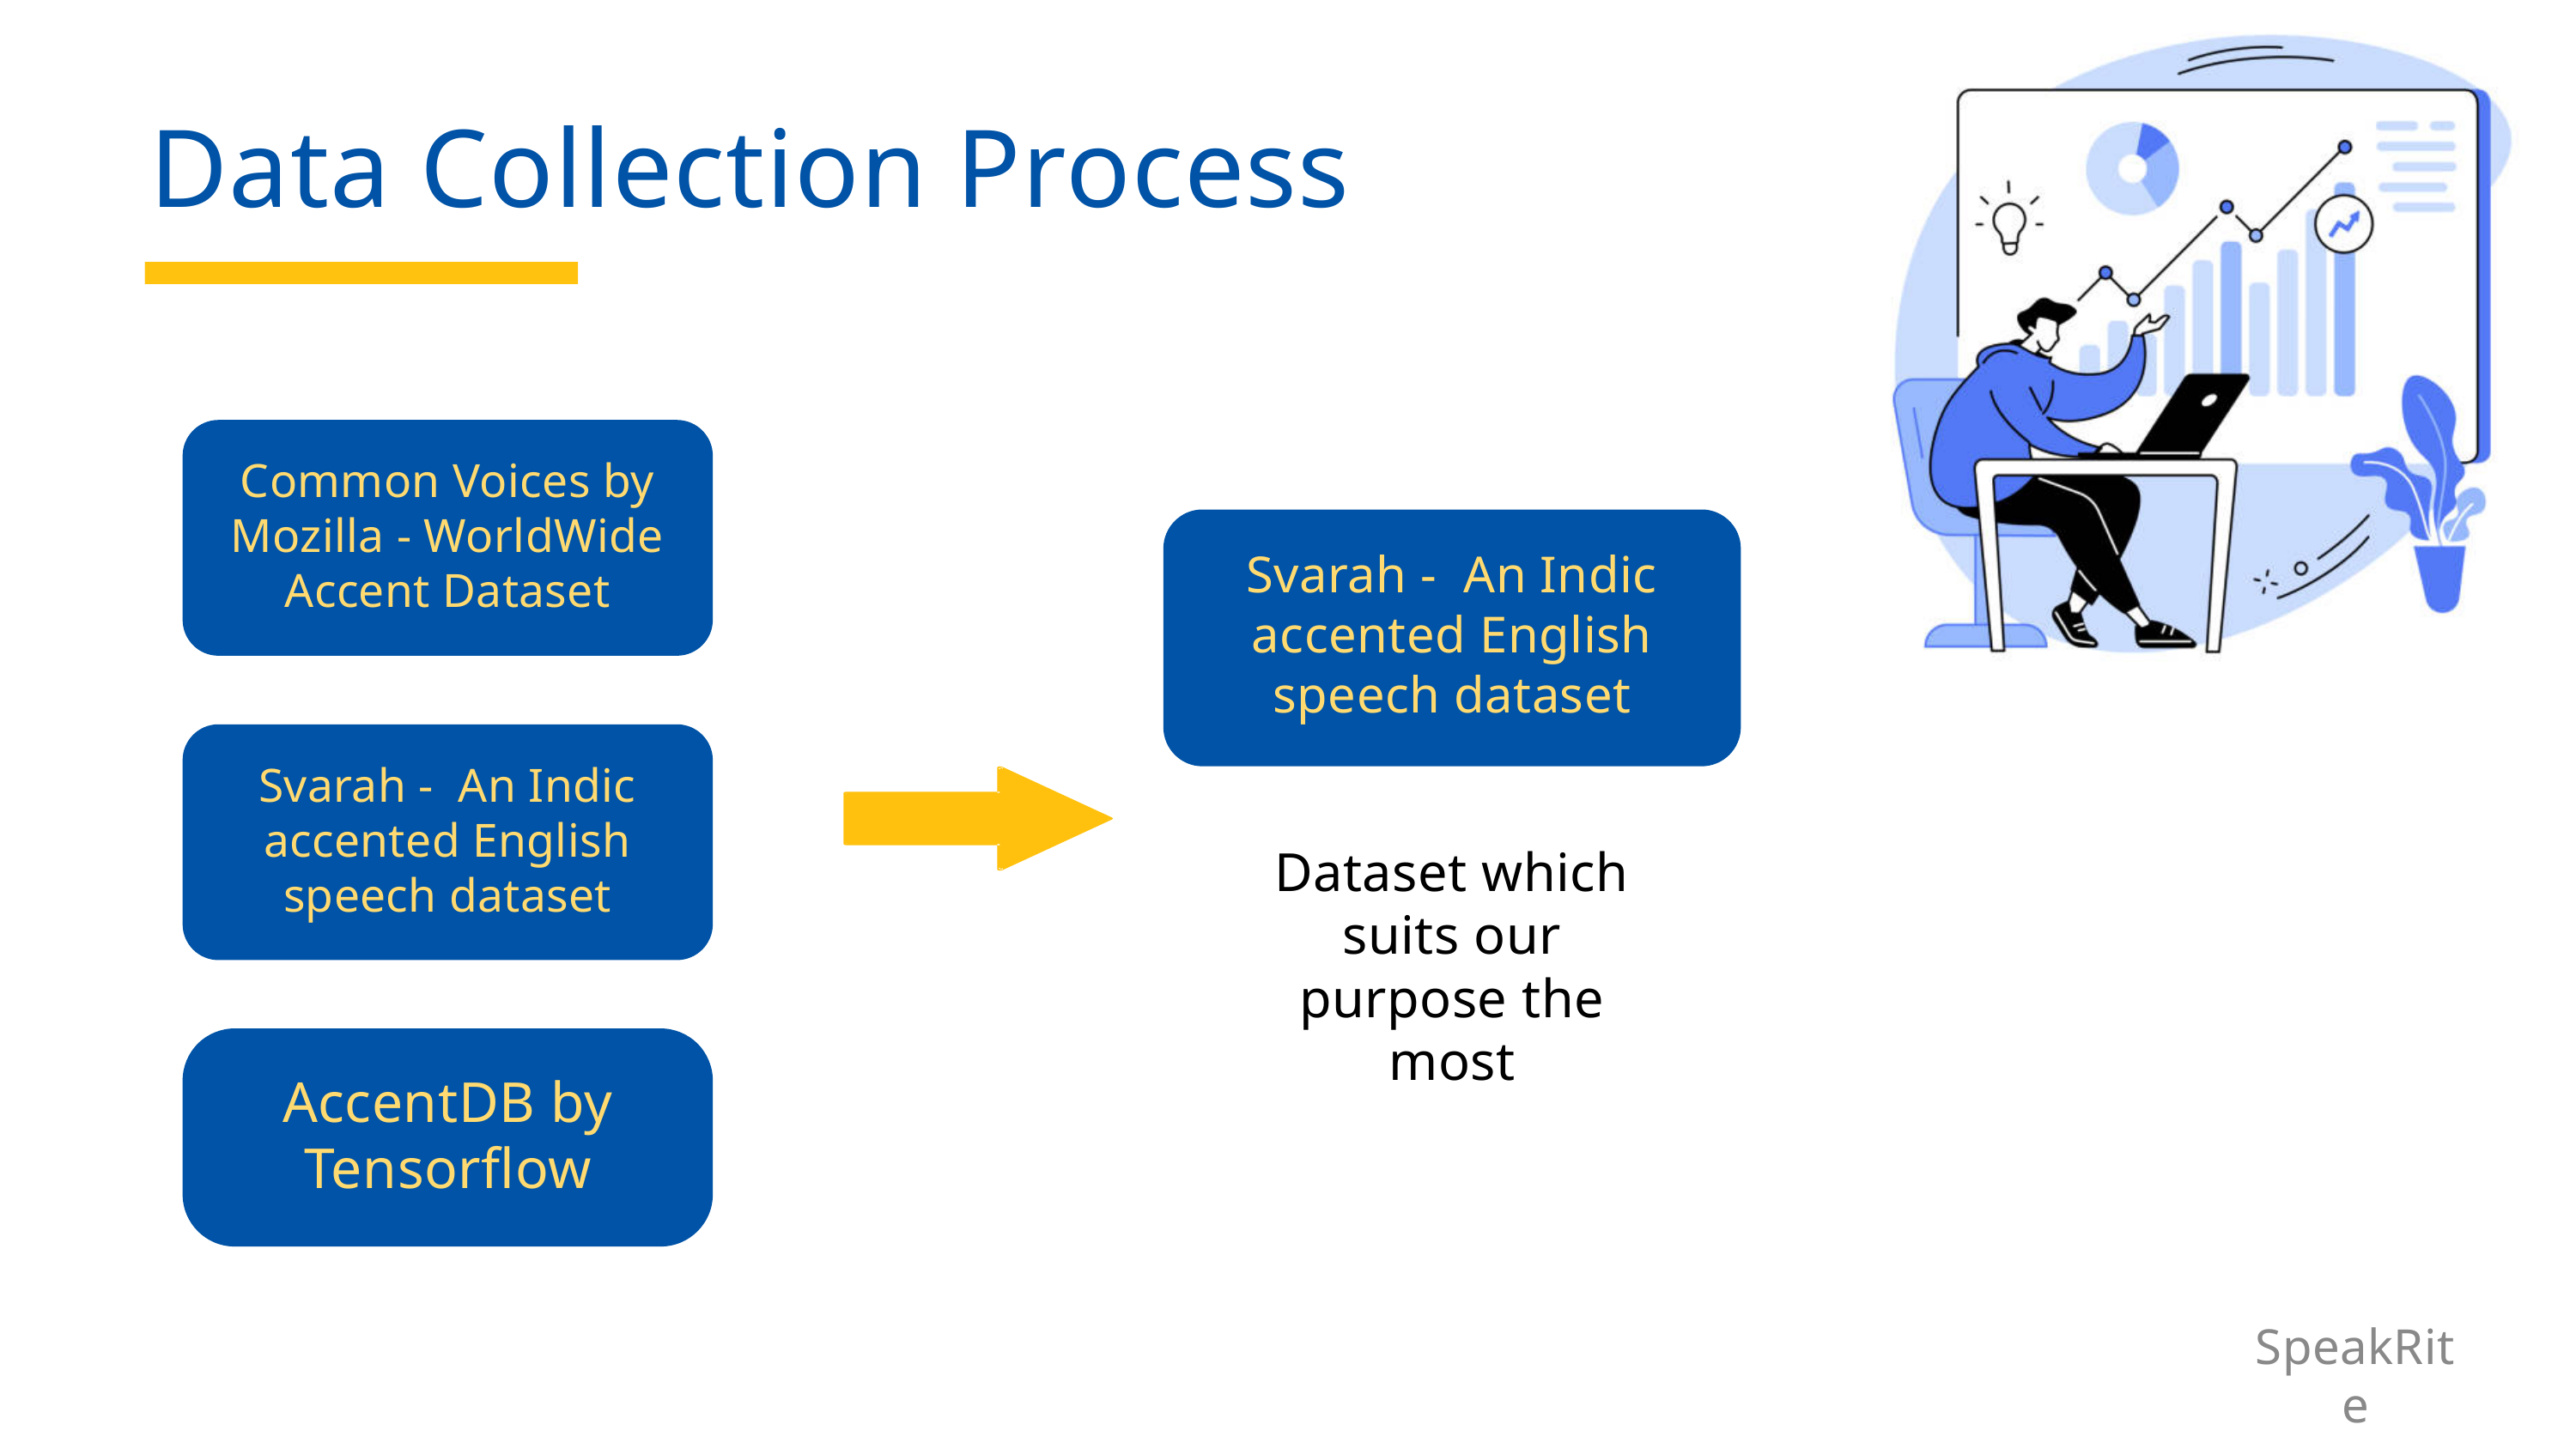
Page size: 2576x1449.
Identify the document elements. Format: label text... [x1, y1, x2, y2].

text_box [182, 724, 714, 961]
text_box Data Collection Process [144, 100, 1358, 229]
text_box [843, 766, 1114, 871]
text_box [182, 1028, 714, 1247]
text_box SpeakRite [2248, 1316, 2463, 1433]
text_box [1780, 0, 2576, 767]
text_box Dataset which suits our purpose the most [1242, 838, 1662, 1091]
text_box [182, 419, 714, 657]
text_box [144, 262, 579, 284]
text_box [1163, 509, 1741, 767]
